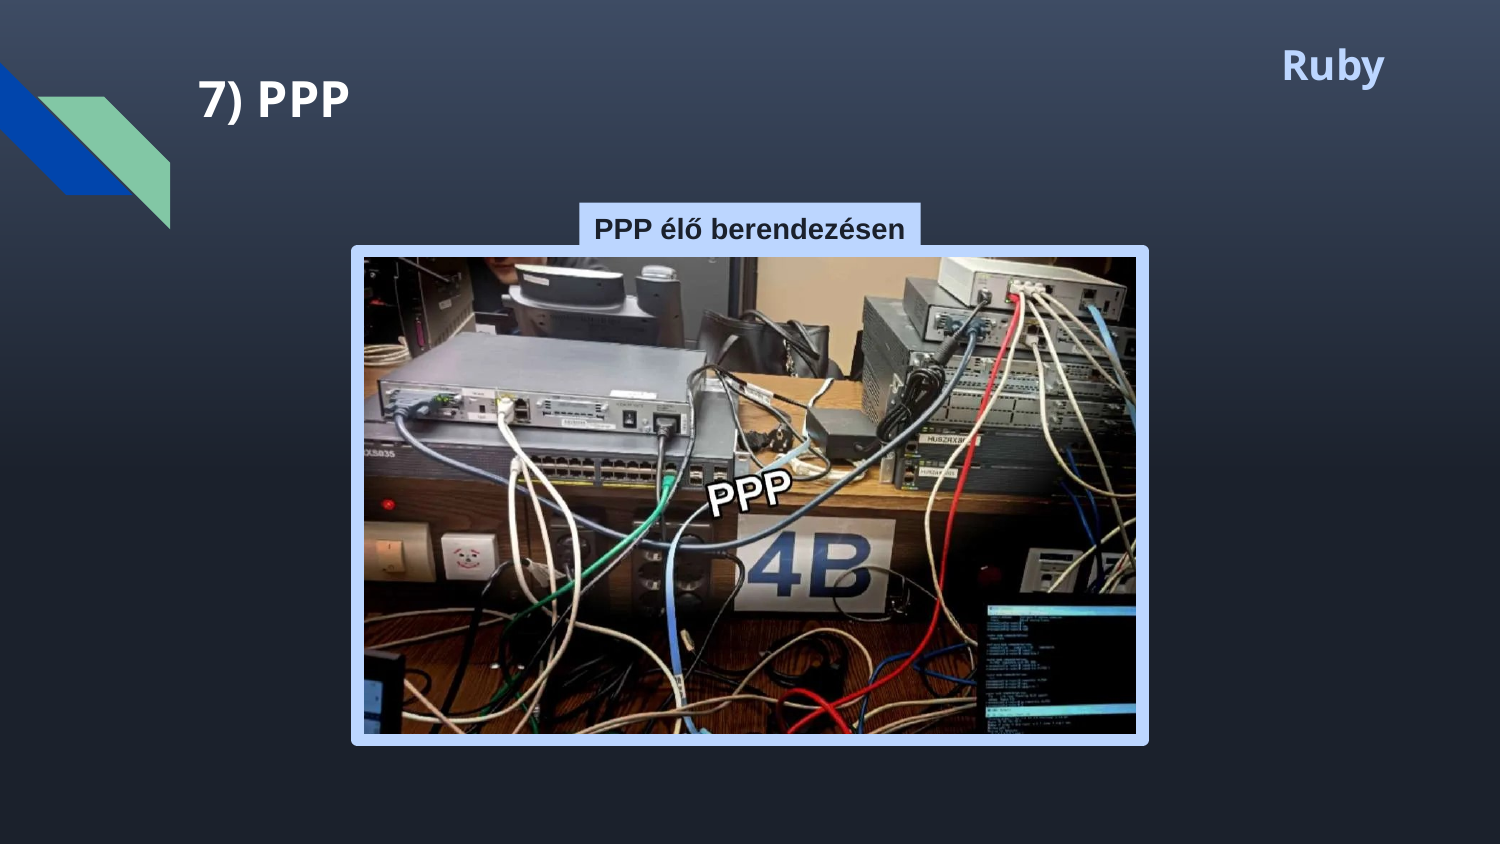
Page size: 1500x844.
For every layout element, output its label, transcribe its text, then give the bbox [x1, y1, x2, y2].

text_box PPP élő berendezésen [579, 202, 921, 245]
title 7) PPP [170, 52, 832, 203]
picture [363, 257, 1137, 734]
text_box Ruby [1266, 31, 1415, 97]
